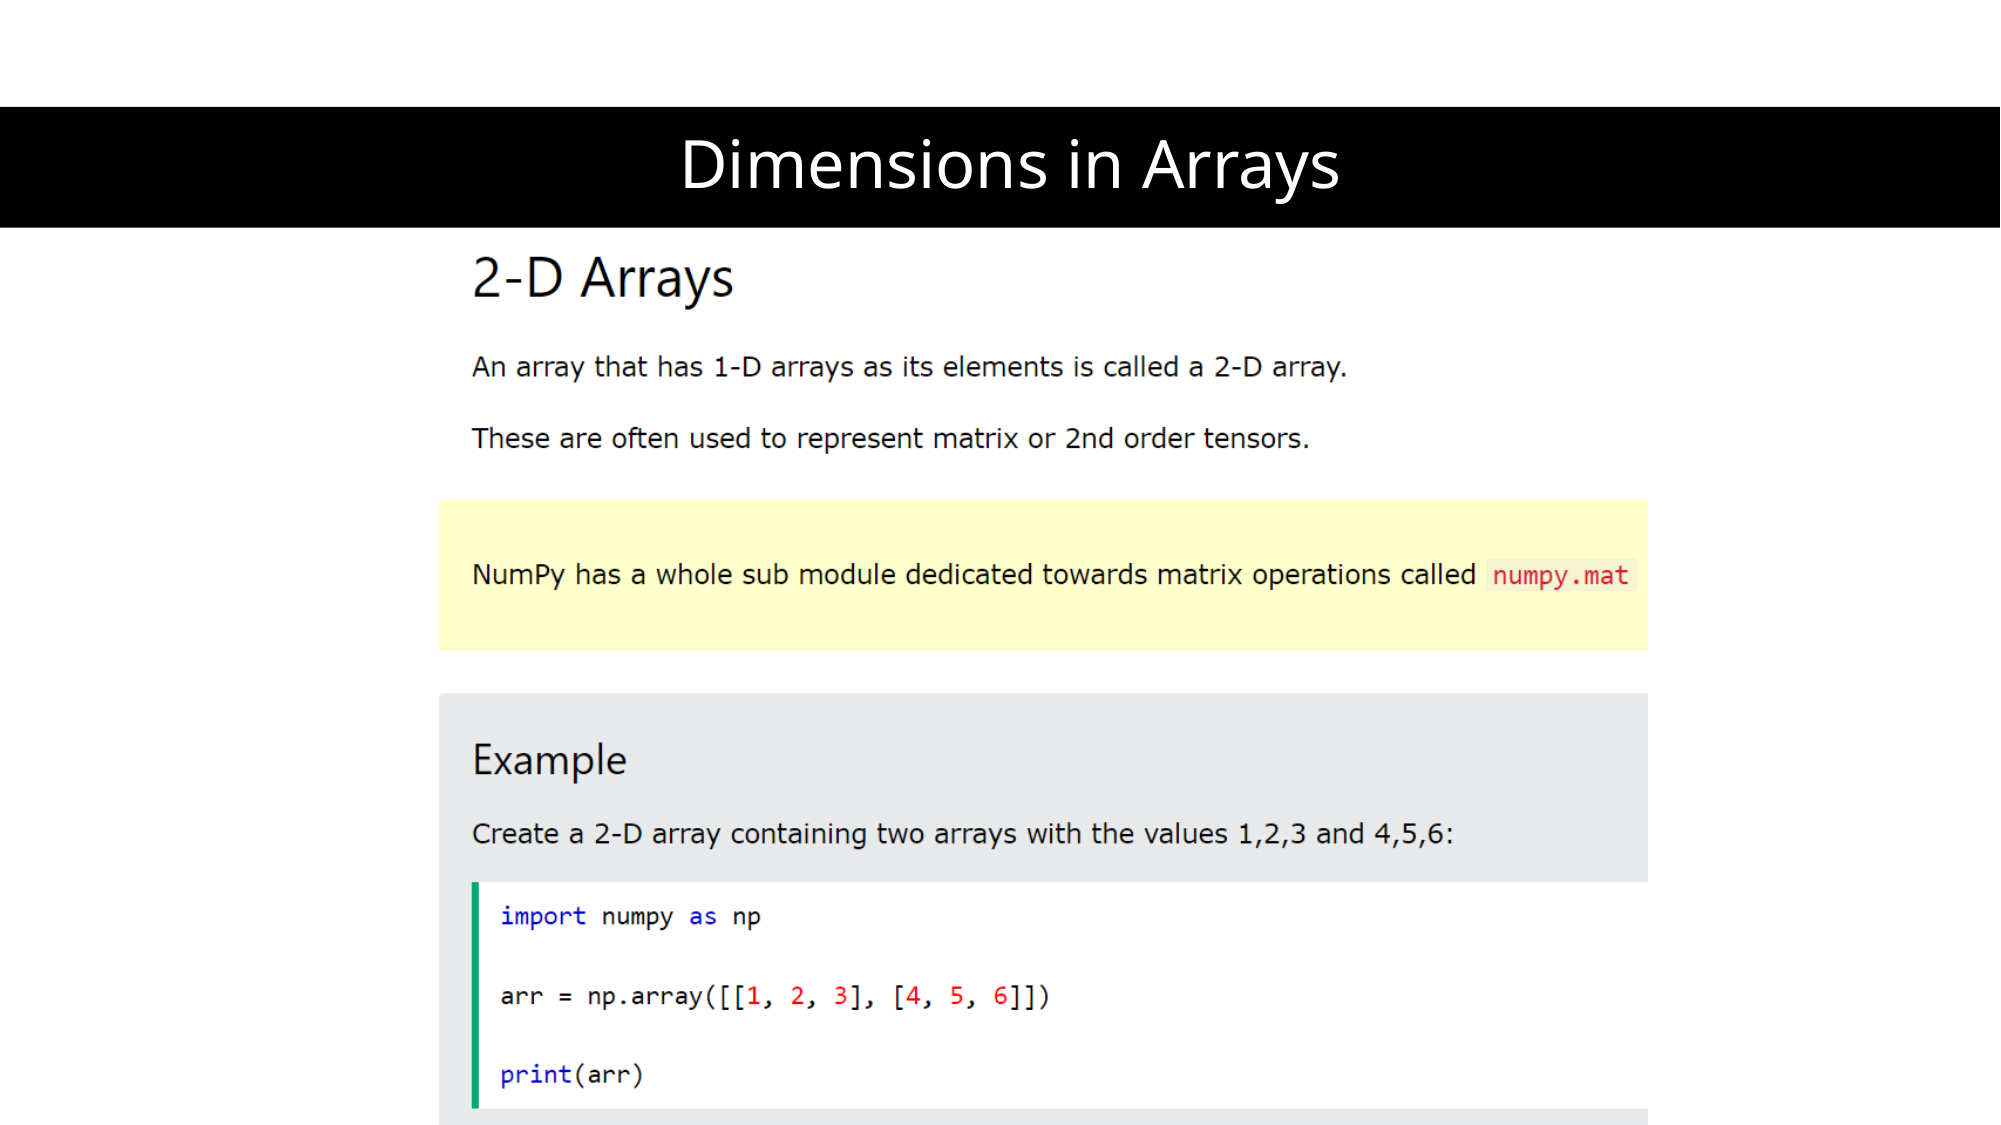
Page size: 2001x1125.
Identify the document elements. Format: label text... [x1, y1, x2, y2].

text_box [0, 106, 2000, 229]
picture [438, 244, 1648, 1125]
title Dimensions in Arrays [91, 105, 1931, 228]
